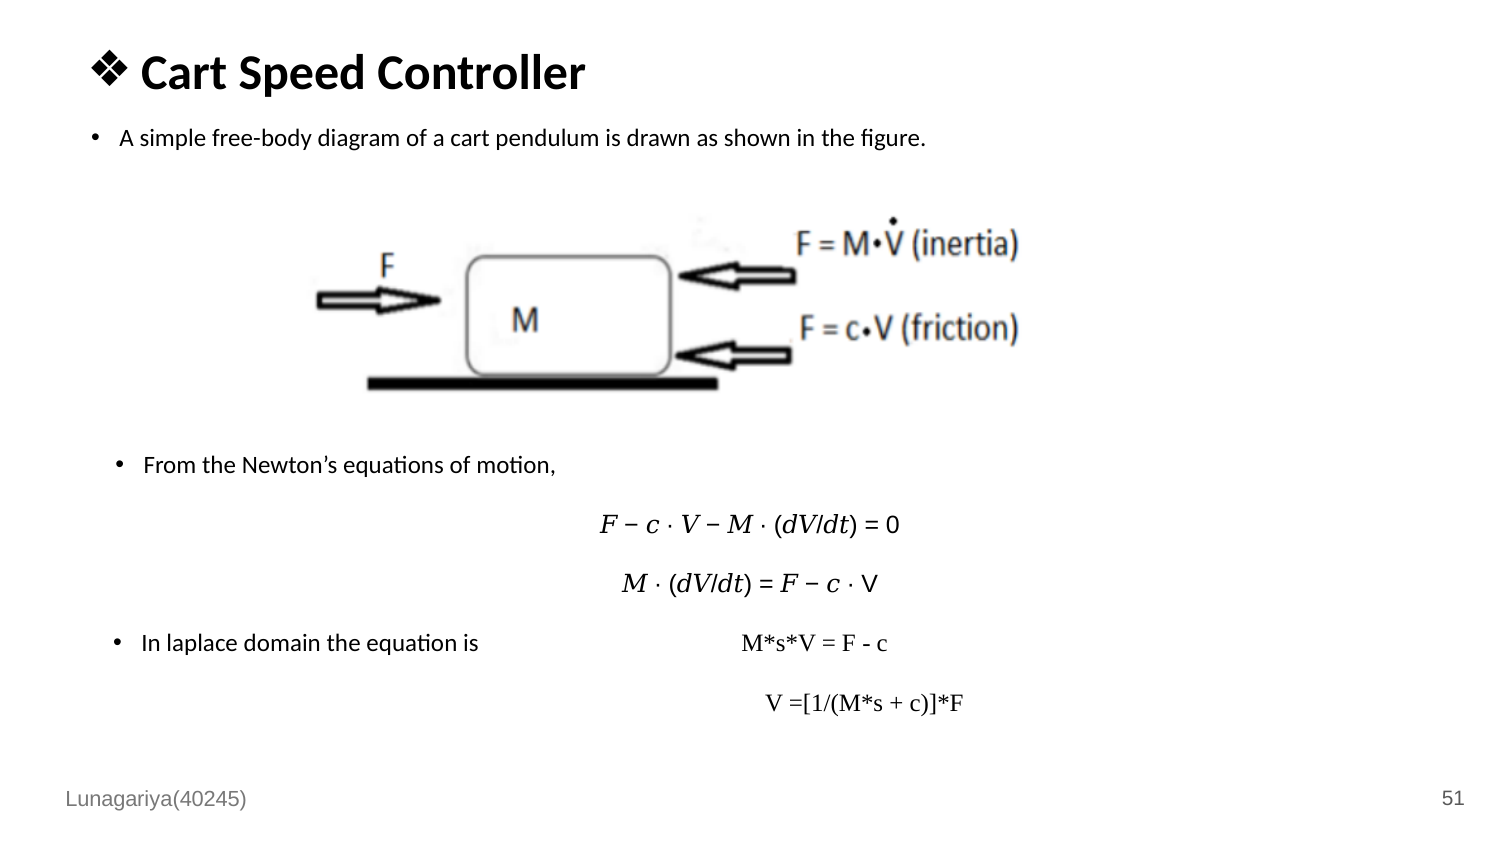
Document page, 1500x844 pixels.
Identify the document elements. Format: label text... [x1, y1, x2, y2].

text_box From the Newton’s equations of motion, 𝐹 − 𝑐 ∙ 𝑉 − 𝑀 ∙ (𝑑𝑉/𝑑𝑡) = 0 𝑀 ∙ (𝑑𝑉/𝑑𝑡) = 𝐹 − 𝑐 ∙ V In laplace domain the equation is M*s*V = F - c V =[1/(M*s + c)]*F [75, 429, 1425, 773]
slide_number 51 [1389, 764, 1480, 830]
subtitle Cart Speed Controller [51, 15, 1342, 123]
title A simple free-body diagram of a cart pendulum is drawn as shown in the figure. [51, 92, 1449, 167]
text_box Lunagariya(40245) [42, 774, 270, 820]
picture [287, 199, 1054, 406]
